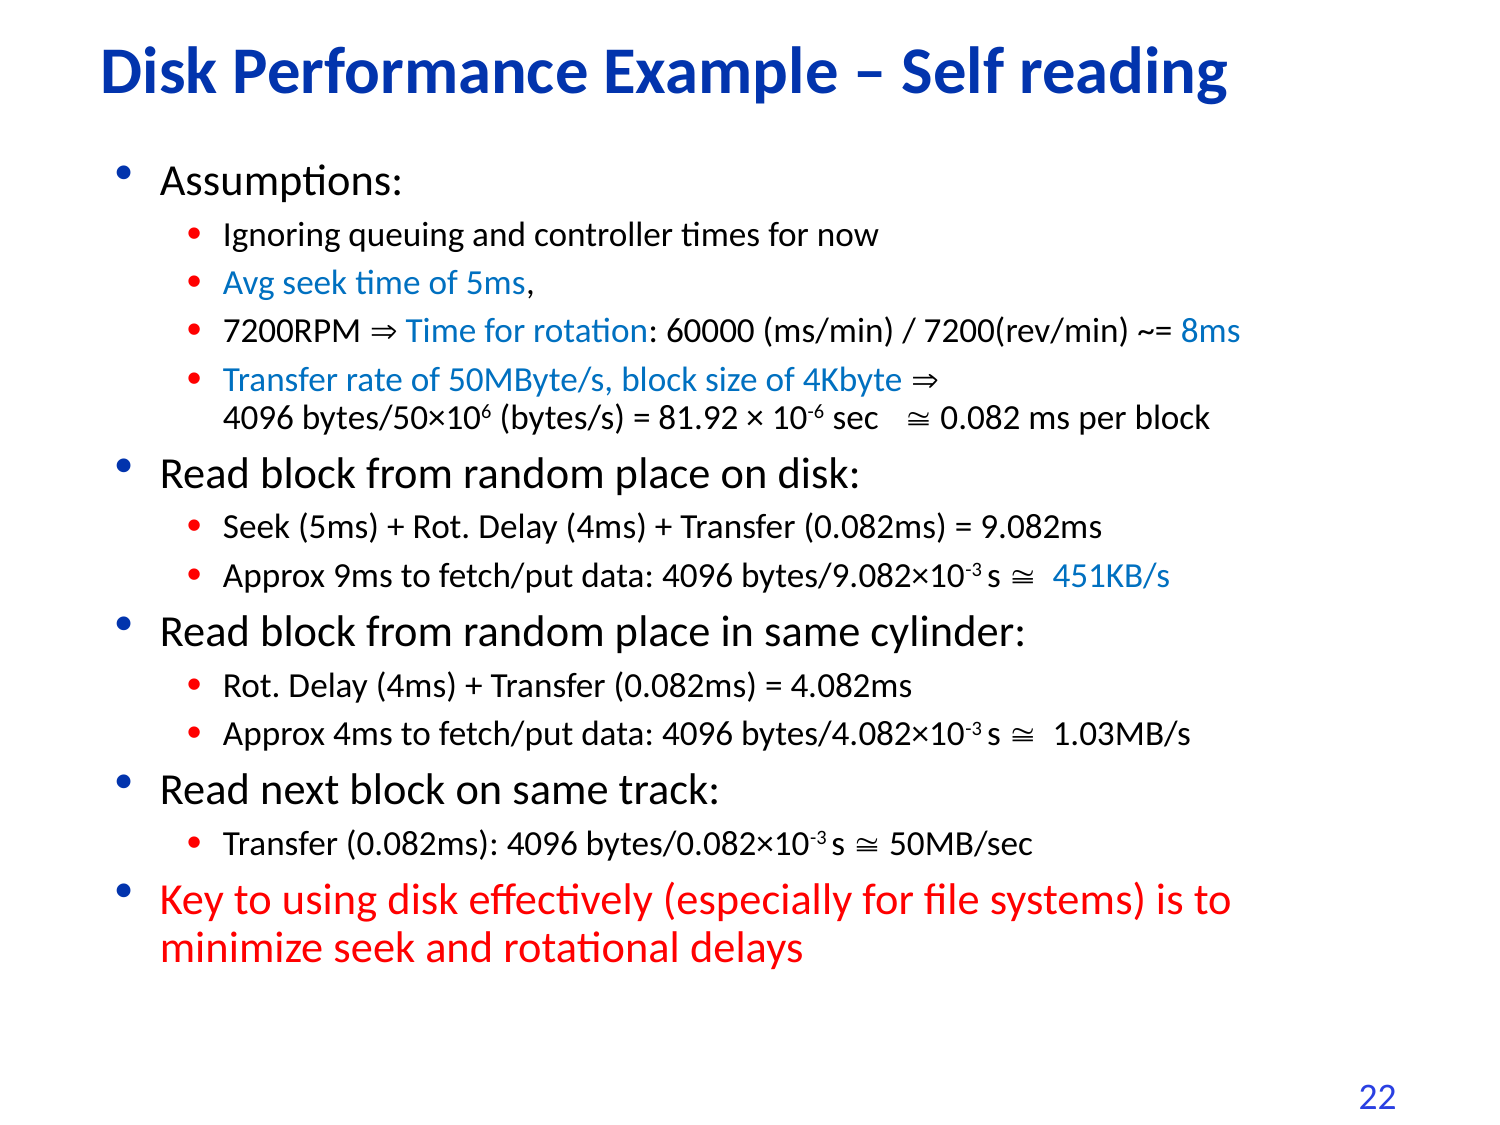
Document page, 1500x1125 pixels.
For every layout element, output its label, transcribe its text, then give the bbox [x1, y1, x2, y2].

list Assumptions: Ignoring queuing and controller times for now Avg seek time of 5ms, 7200RPM  Time for rotation: 60000 (ms/min) / 7200(rev/min) ~= 8ms Transfer rate of 50MByte/s, block size of 4Kbyte  4096 bytes/50×106 (bytes/s) = 81.92 × 10-6 sec  0.082 ms per block Read block from random place on disk: Seek (5ms) + Rot. Delay (4ms) + Transfer (0.082ms) = 9.082ms Approx 9ms to fetch/put data: 4096 bytes/9.082×10-3 s  451KB/s Read block from random place in same cylinder: Rot. Delay (4ms) + Transfer (0.082ms) = 4.082ms Approx 4ms to fetch/put data: 4096 bytes/4.082×10-3 s  1.03MB/s Read next block on same track: Transfer (0.082ms): 4096 bytes/0.082×10-3 s  50MB/sec Key to using disk effectively (especially for file systems) is to minimize seek and rotational delays [99, 149, 1400, 988]
title Disk Performance Example – Self reading [85, 28, 1261, 117]
